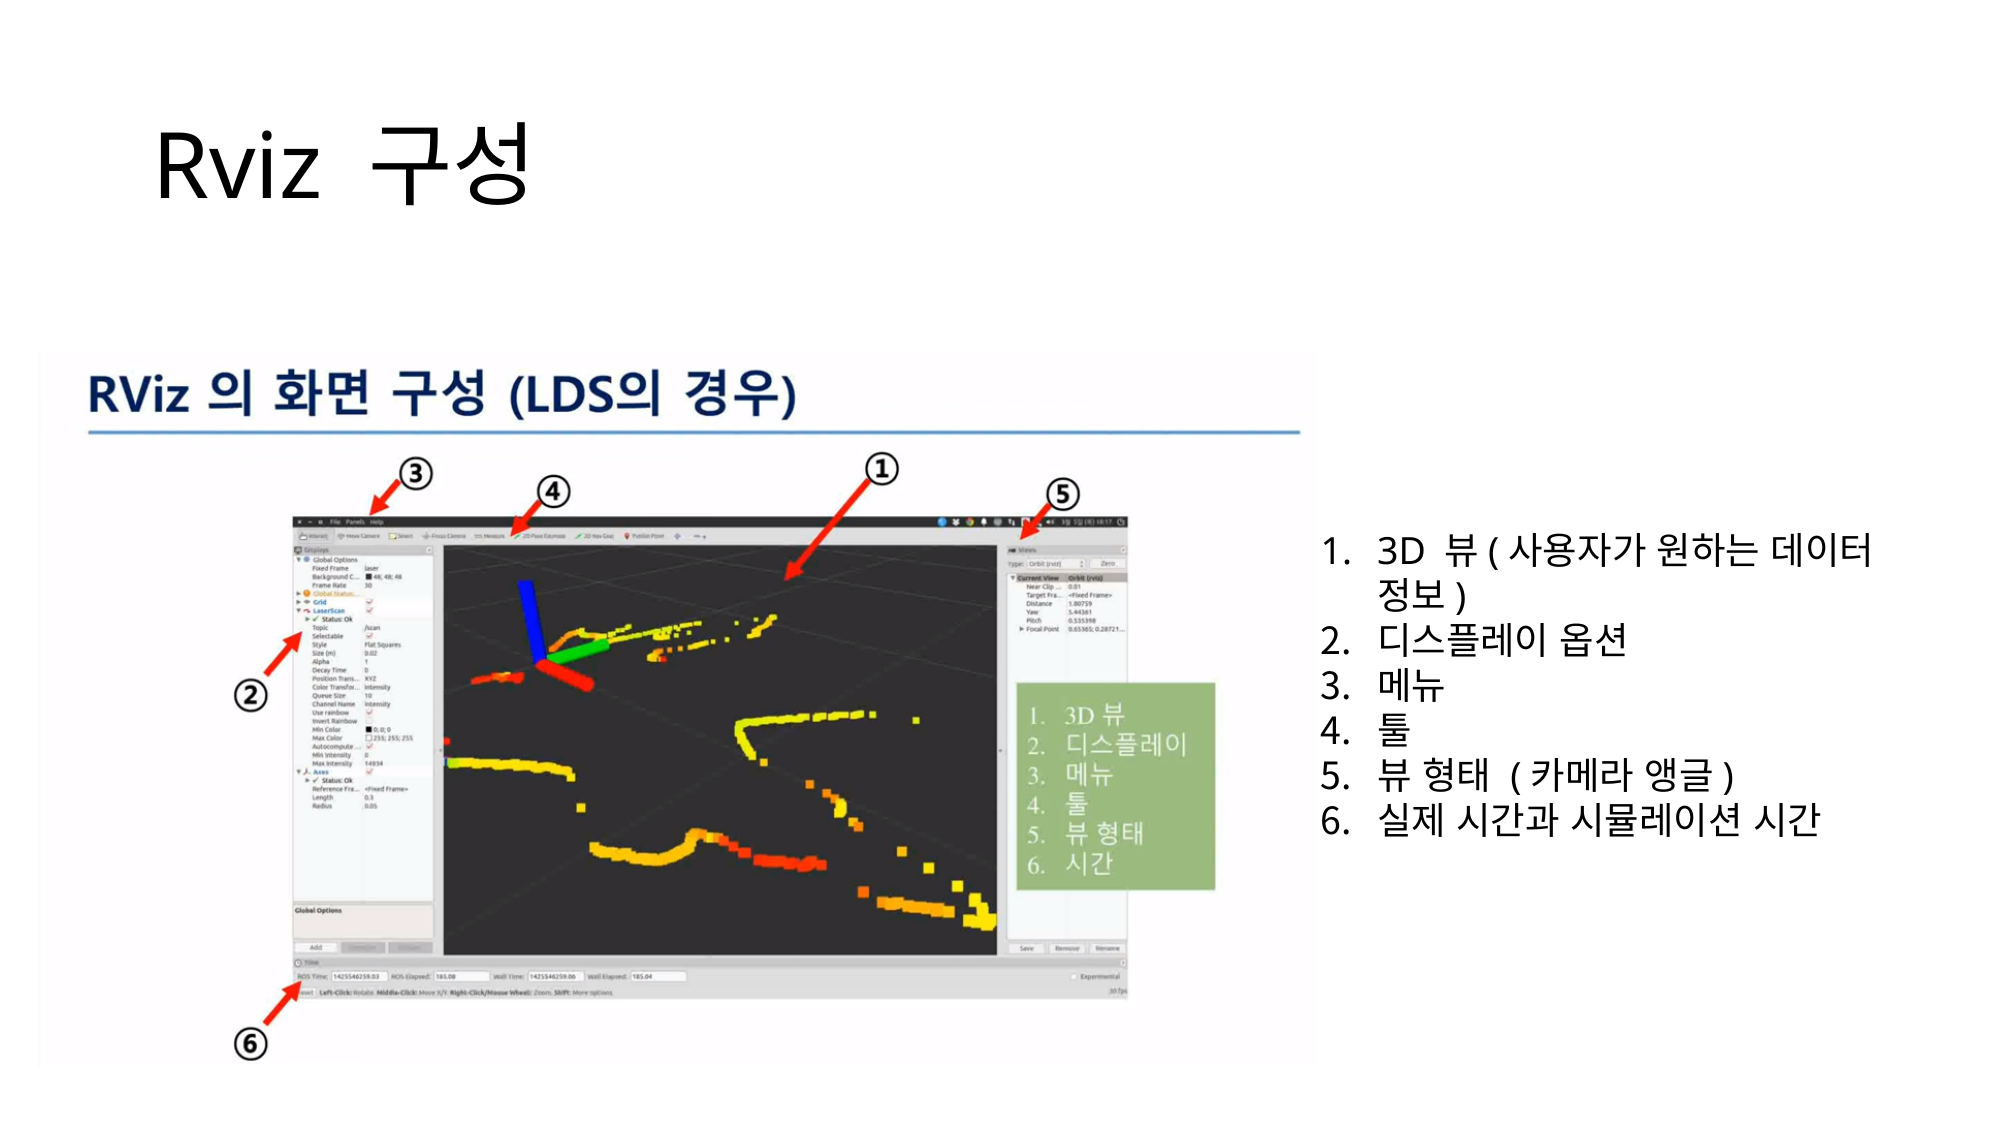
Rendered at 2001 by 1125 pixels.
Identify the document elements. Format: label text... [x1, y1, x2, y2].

title Rviz 구성 [137, 59, 1863, 278]
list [38, 351, 1342, 1066]
text_box 3D 뷰(사용자가 원하는 데이터 정보) 디스플레이 옵션 메뉴 툴 뷰 형태 (카메라 앵글) 실제 시간과 시뮬레이션 시간 [1342, 520, 1952, 850]
